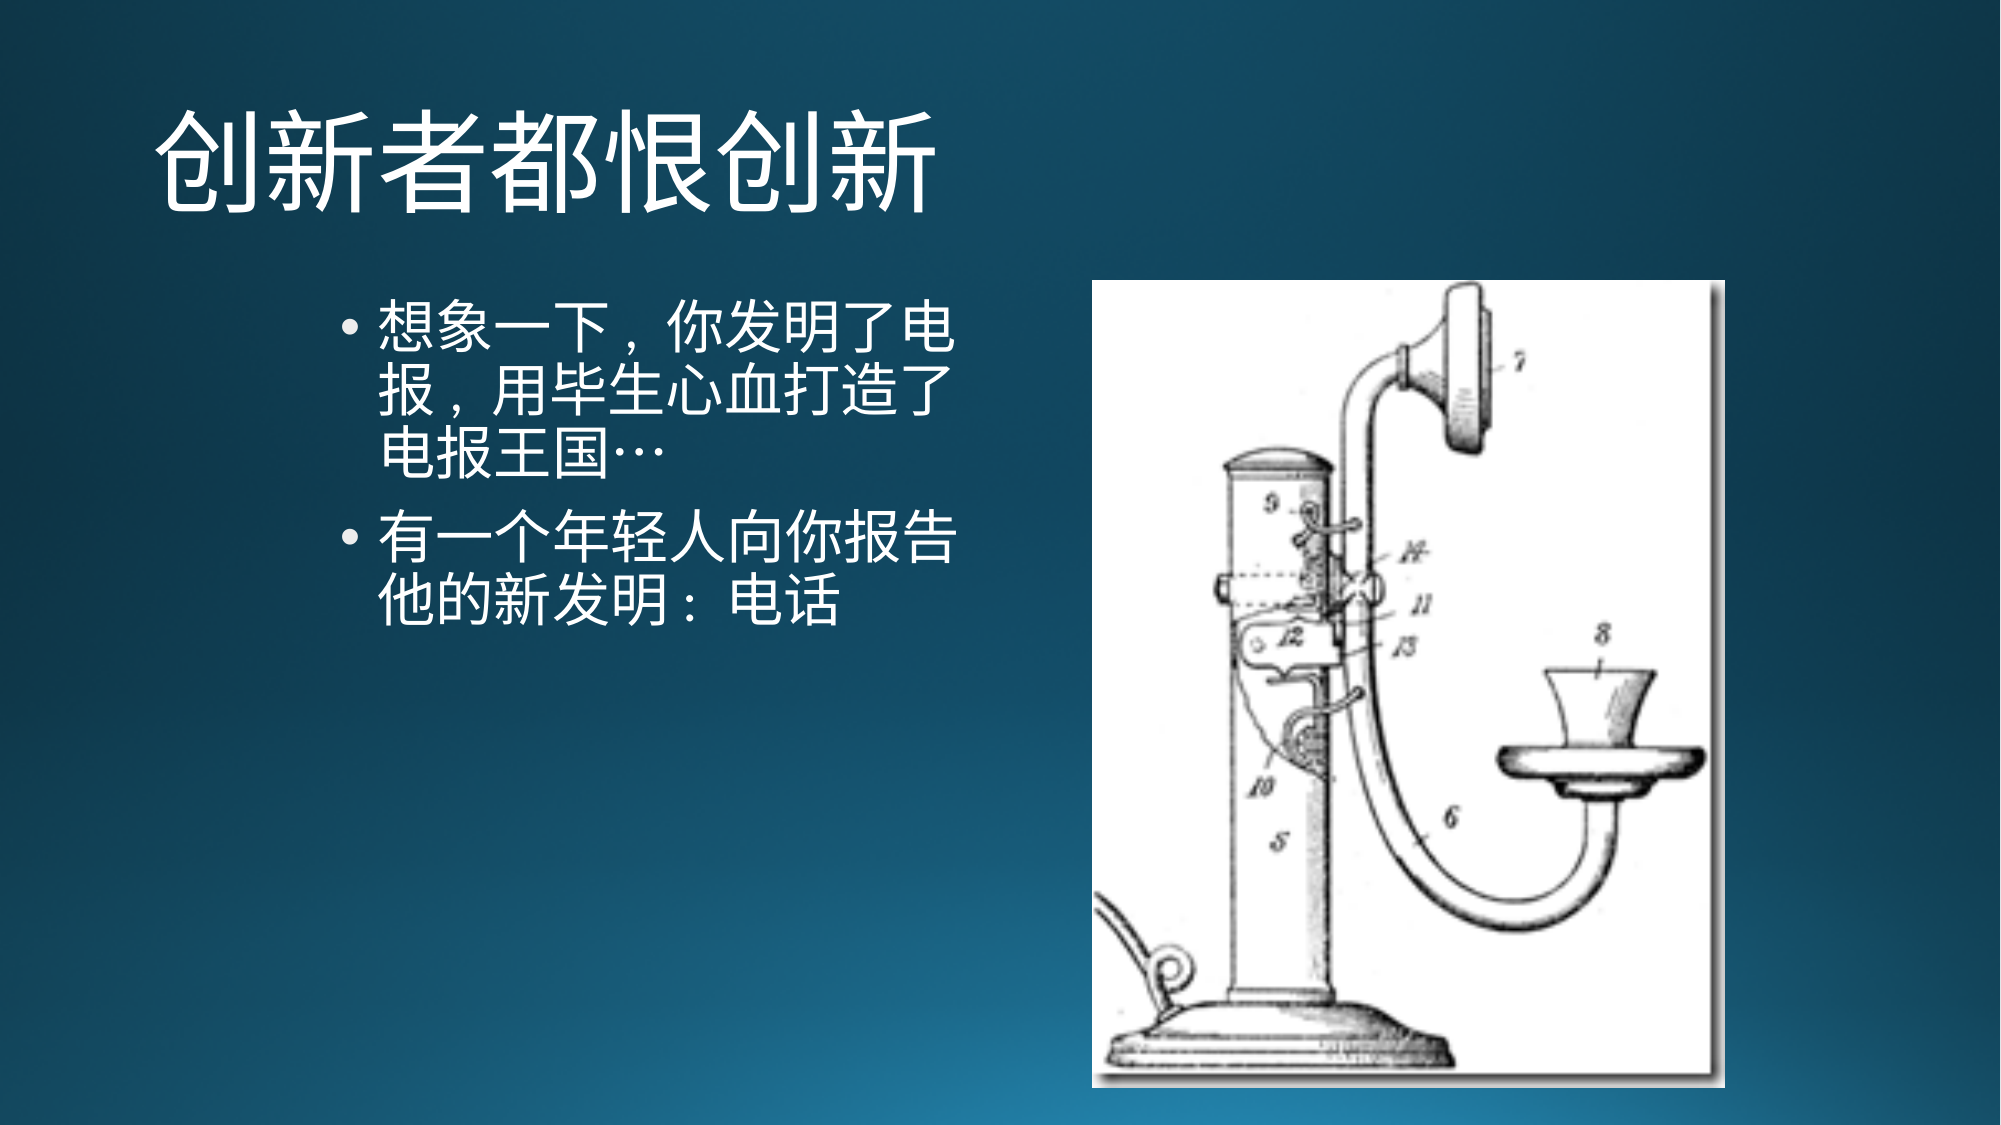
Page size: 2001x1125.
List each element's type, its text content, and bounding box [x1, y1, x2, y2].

list 想象一下, 你发明了电报, 用毕生心血打造了电报王国… 有一个年轻人向你报告他的新发明: 电话 [324, 291, 1000, 1050]
picture [0, 0, 2001, 1125]
title 创新者都恨创新 [137, 59, 1863, 278]
